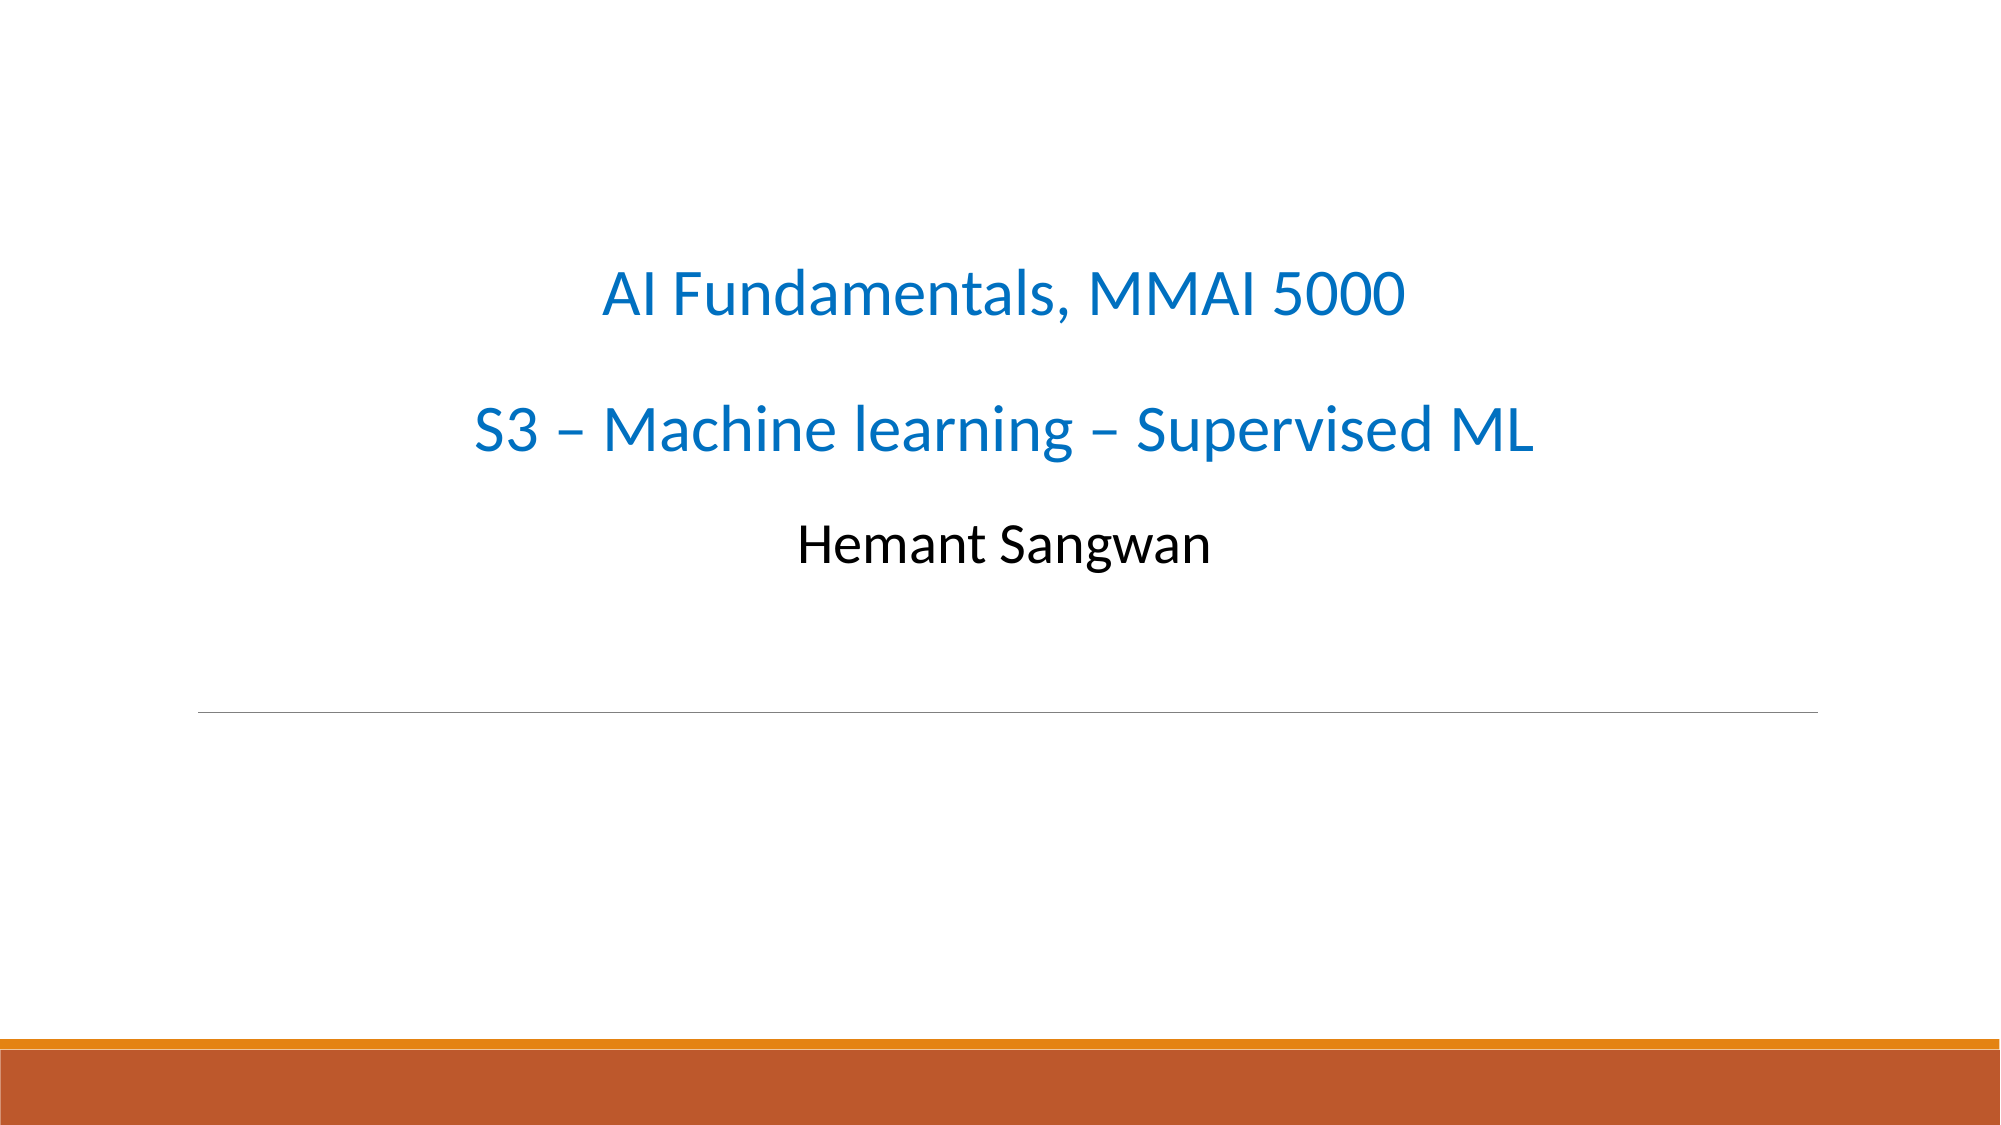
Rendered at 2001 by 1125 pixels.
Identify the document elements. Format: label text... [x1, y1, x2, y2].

title AI Fundamentals, MMAI 5000 S3 – Machine learning – Supervised ML Hemant Sangwan [180, 126, 1830, 711]
